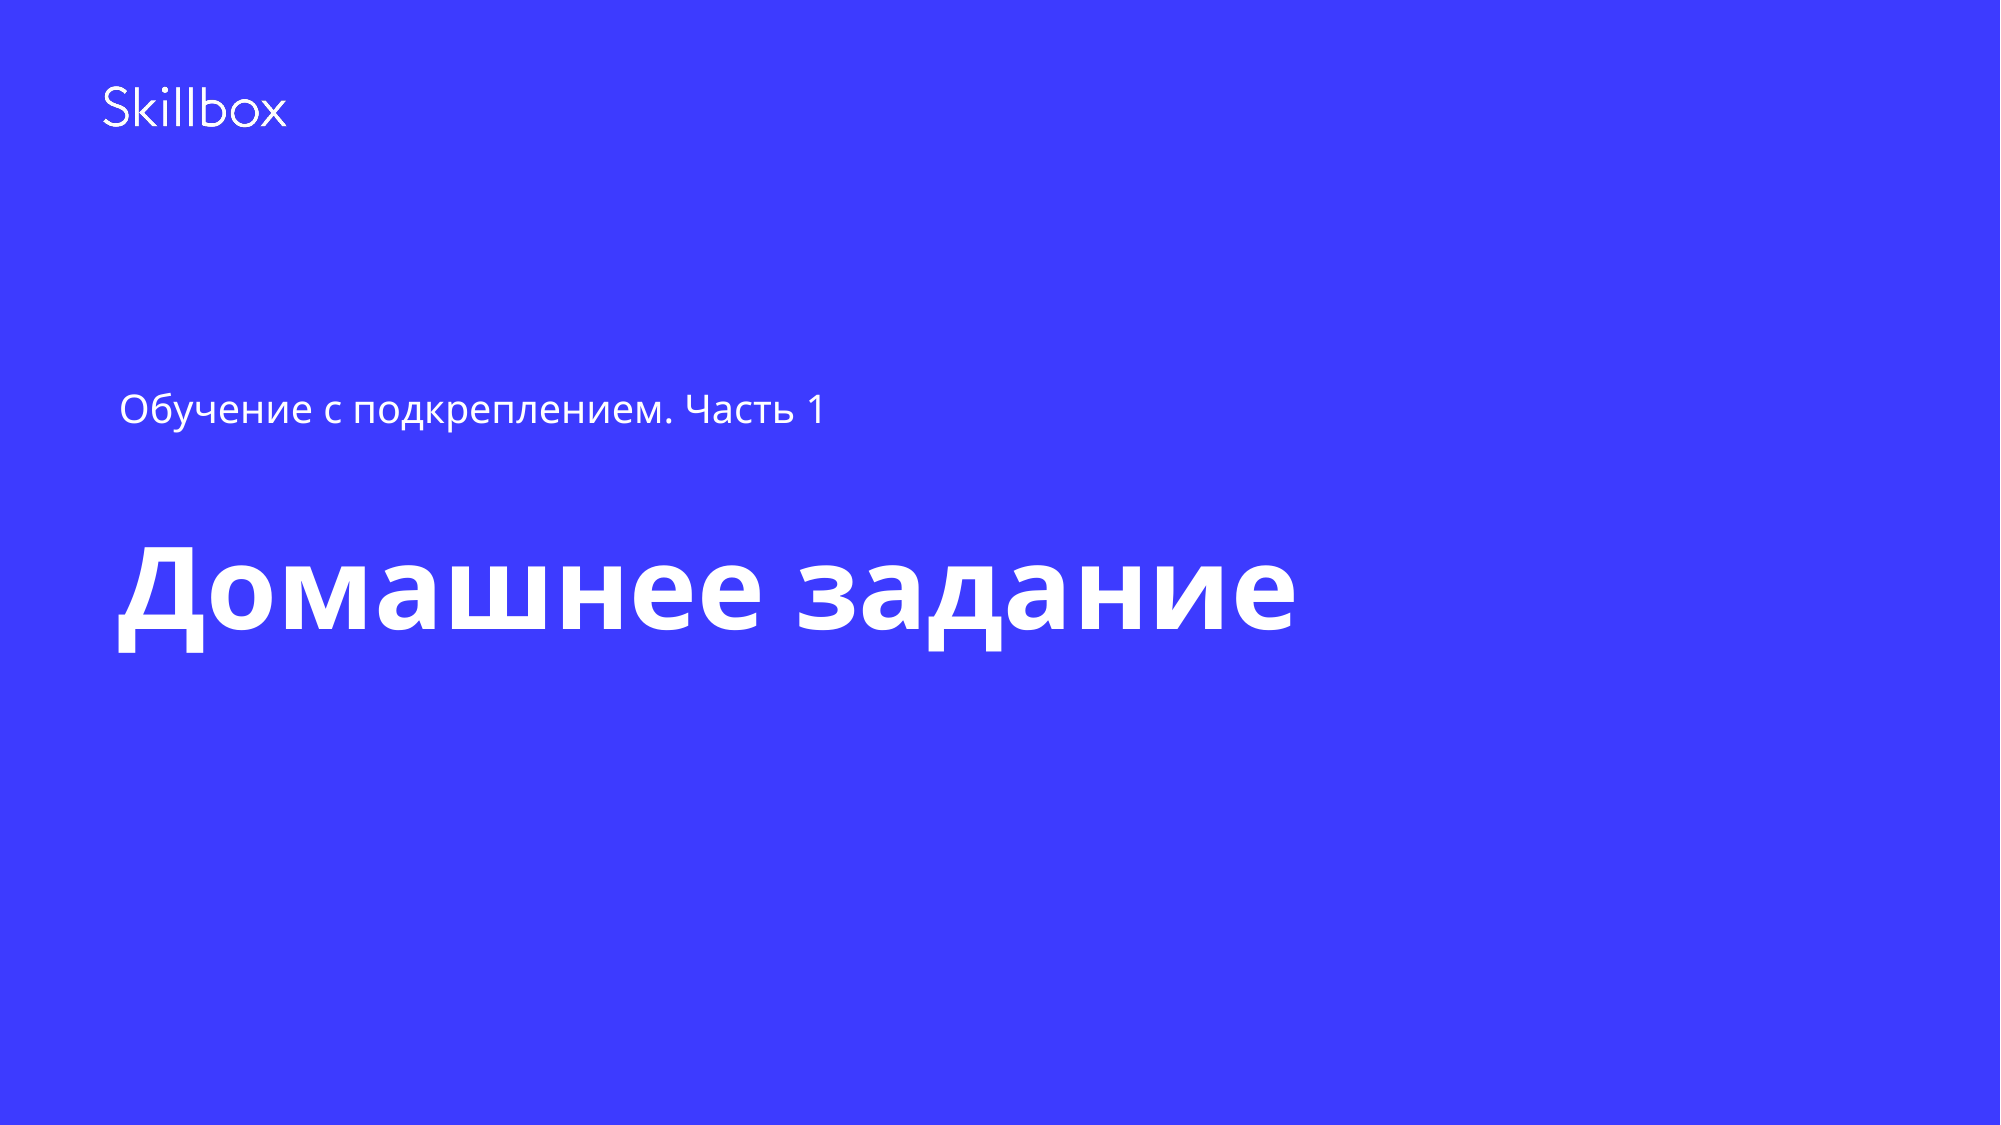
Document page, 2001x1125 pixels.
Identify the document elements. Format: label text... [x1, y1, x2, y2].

title Домашнее задание [103, 483, 1853, 701]
list Обучение с подкреплением. Часть 1 [103, 381, 1829, 449]
picture [103, 85, 287, 129]
